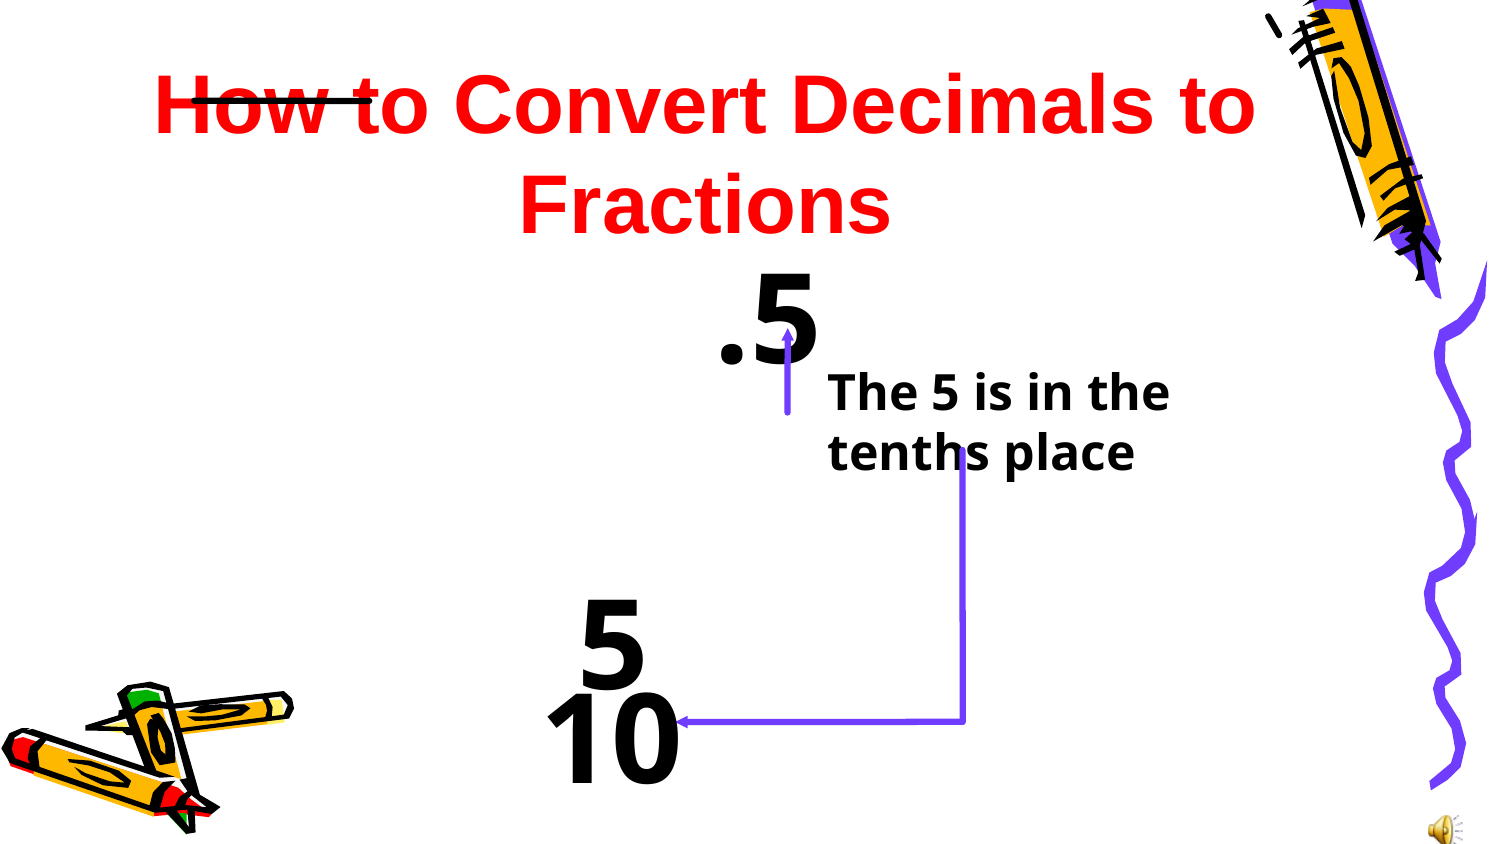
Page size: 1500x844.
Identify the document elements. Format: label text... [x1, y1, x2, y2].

picture [1427, 813, 1466, 844]
text_box .5 [699, 230, 1000, 355]
title How to Convert Decimals to Fractions [62, 37, 1350, 263]
text_box The 5 is in the tenths place [812, 352, 1350, 454]
text_box 10 [525, 650, 713, 775]
text_box 5 [562, 557, 675, 681]
